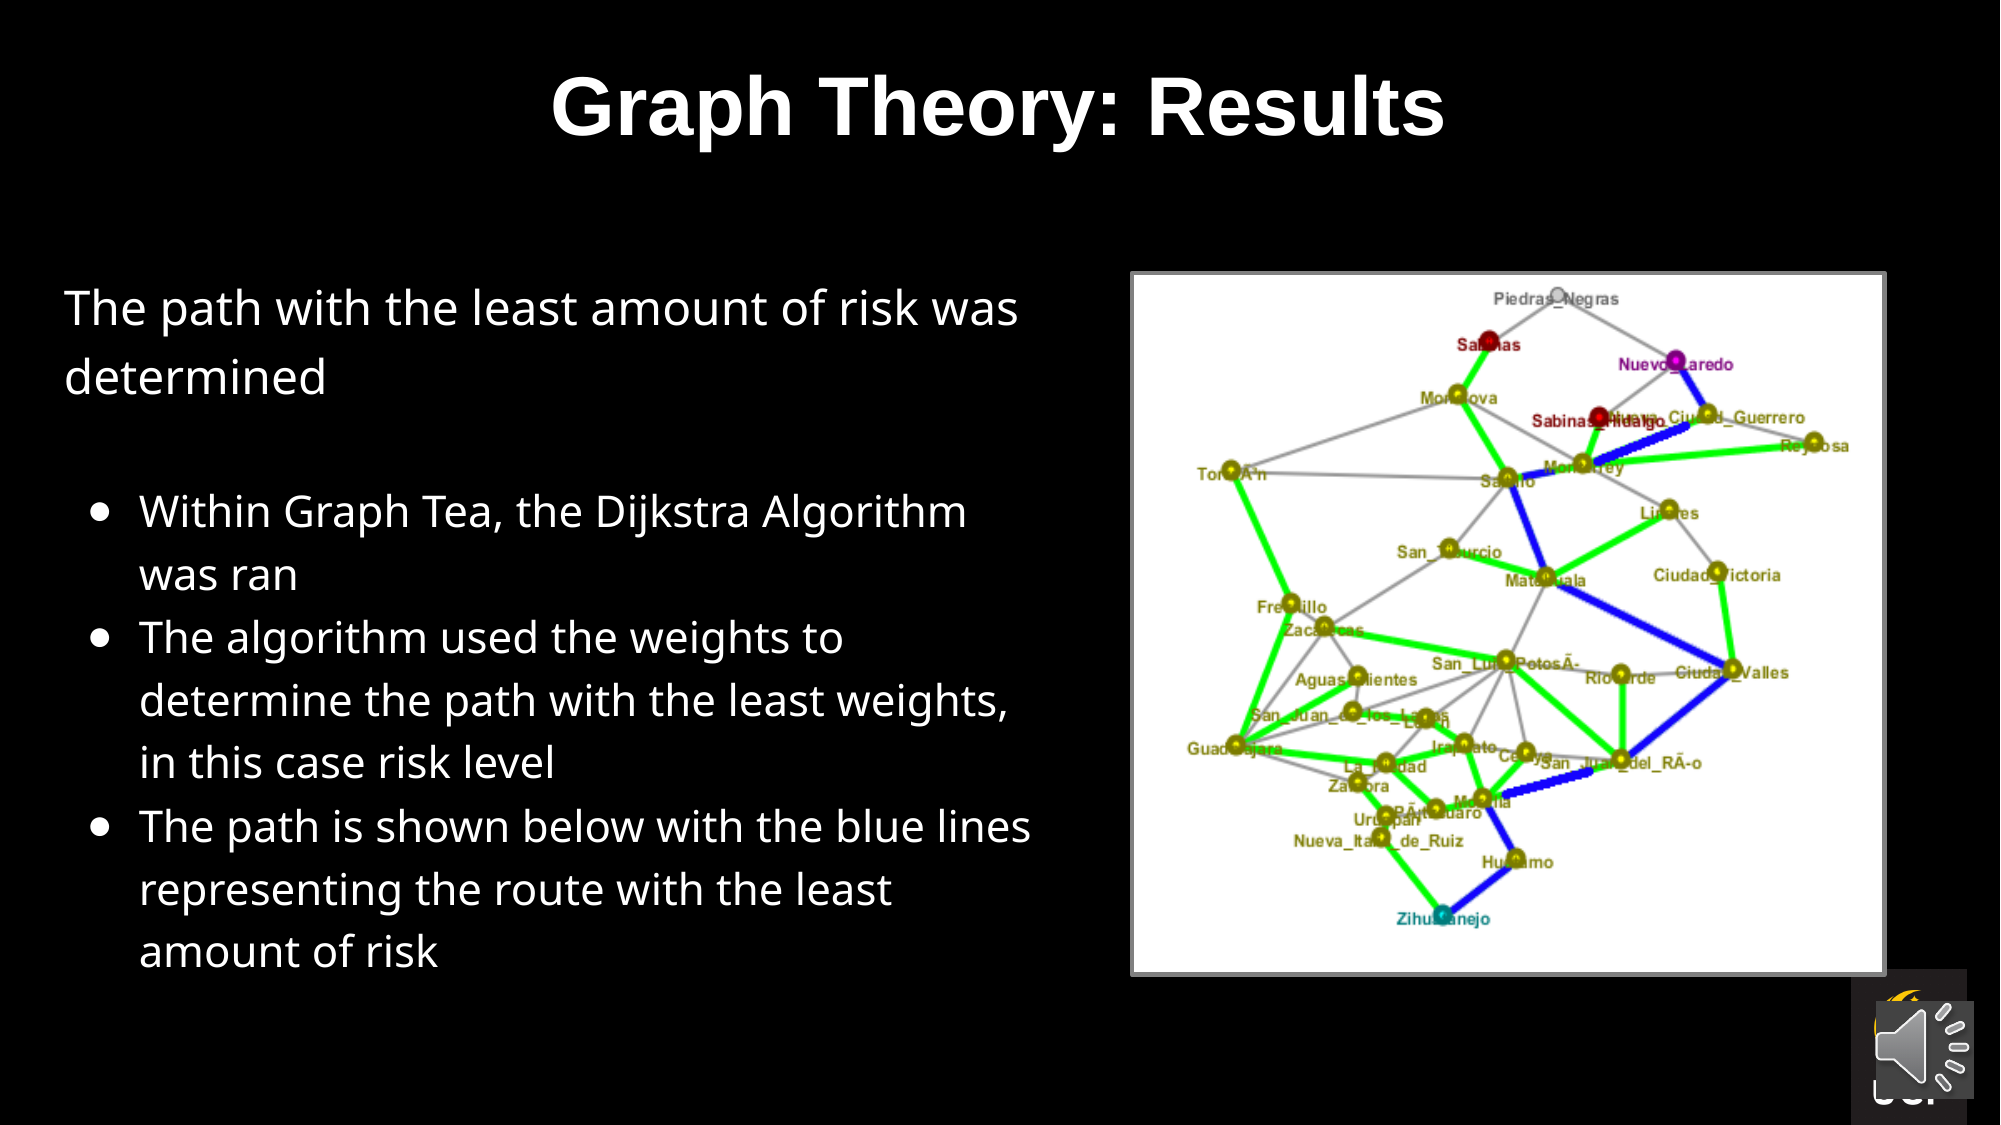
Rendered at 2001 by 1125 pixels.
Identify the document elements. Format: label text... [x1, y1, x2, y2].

list The path with the least amount of risk was determined Within Graph Tea, the Dijkstra Algorithm was ran The algorithm used the weights to determine the path with the least weights, in this case risk level The path is shown below with the blue lines representing the route with the least amount of risk [48, 258, 1075, 867]
picture [1134, 274, 1976, 1125]
title Graph Theory: Results [149, 0, 1849, 218]
